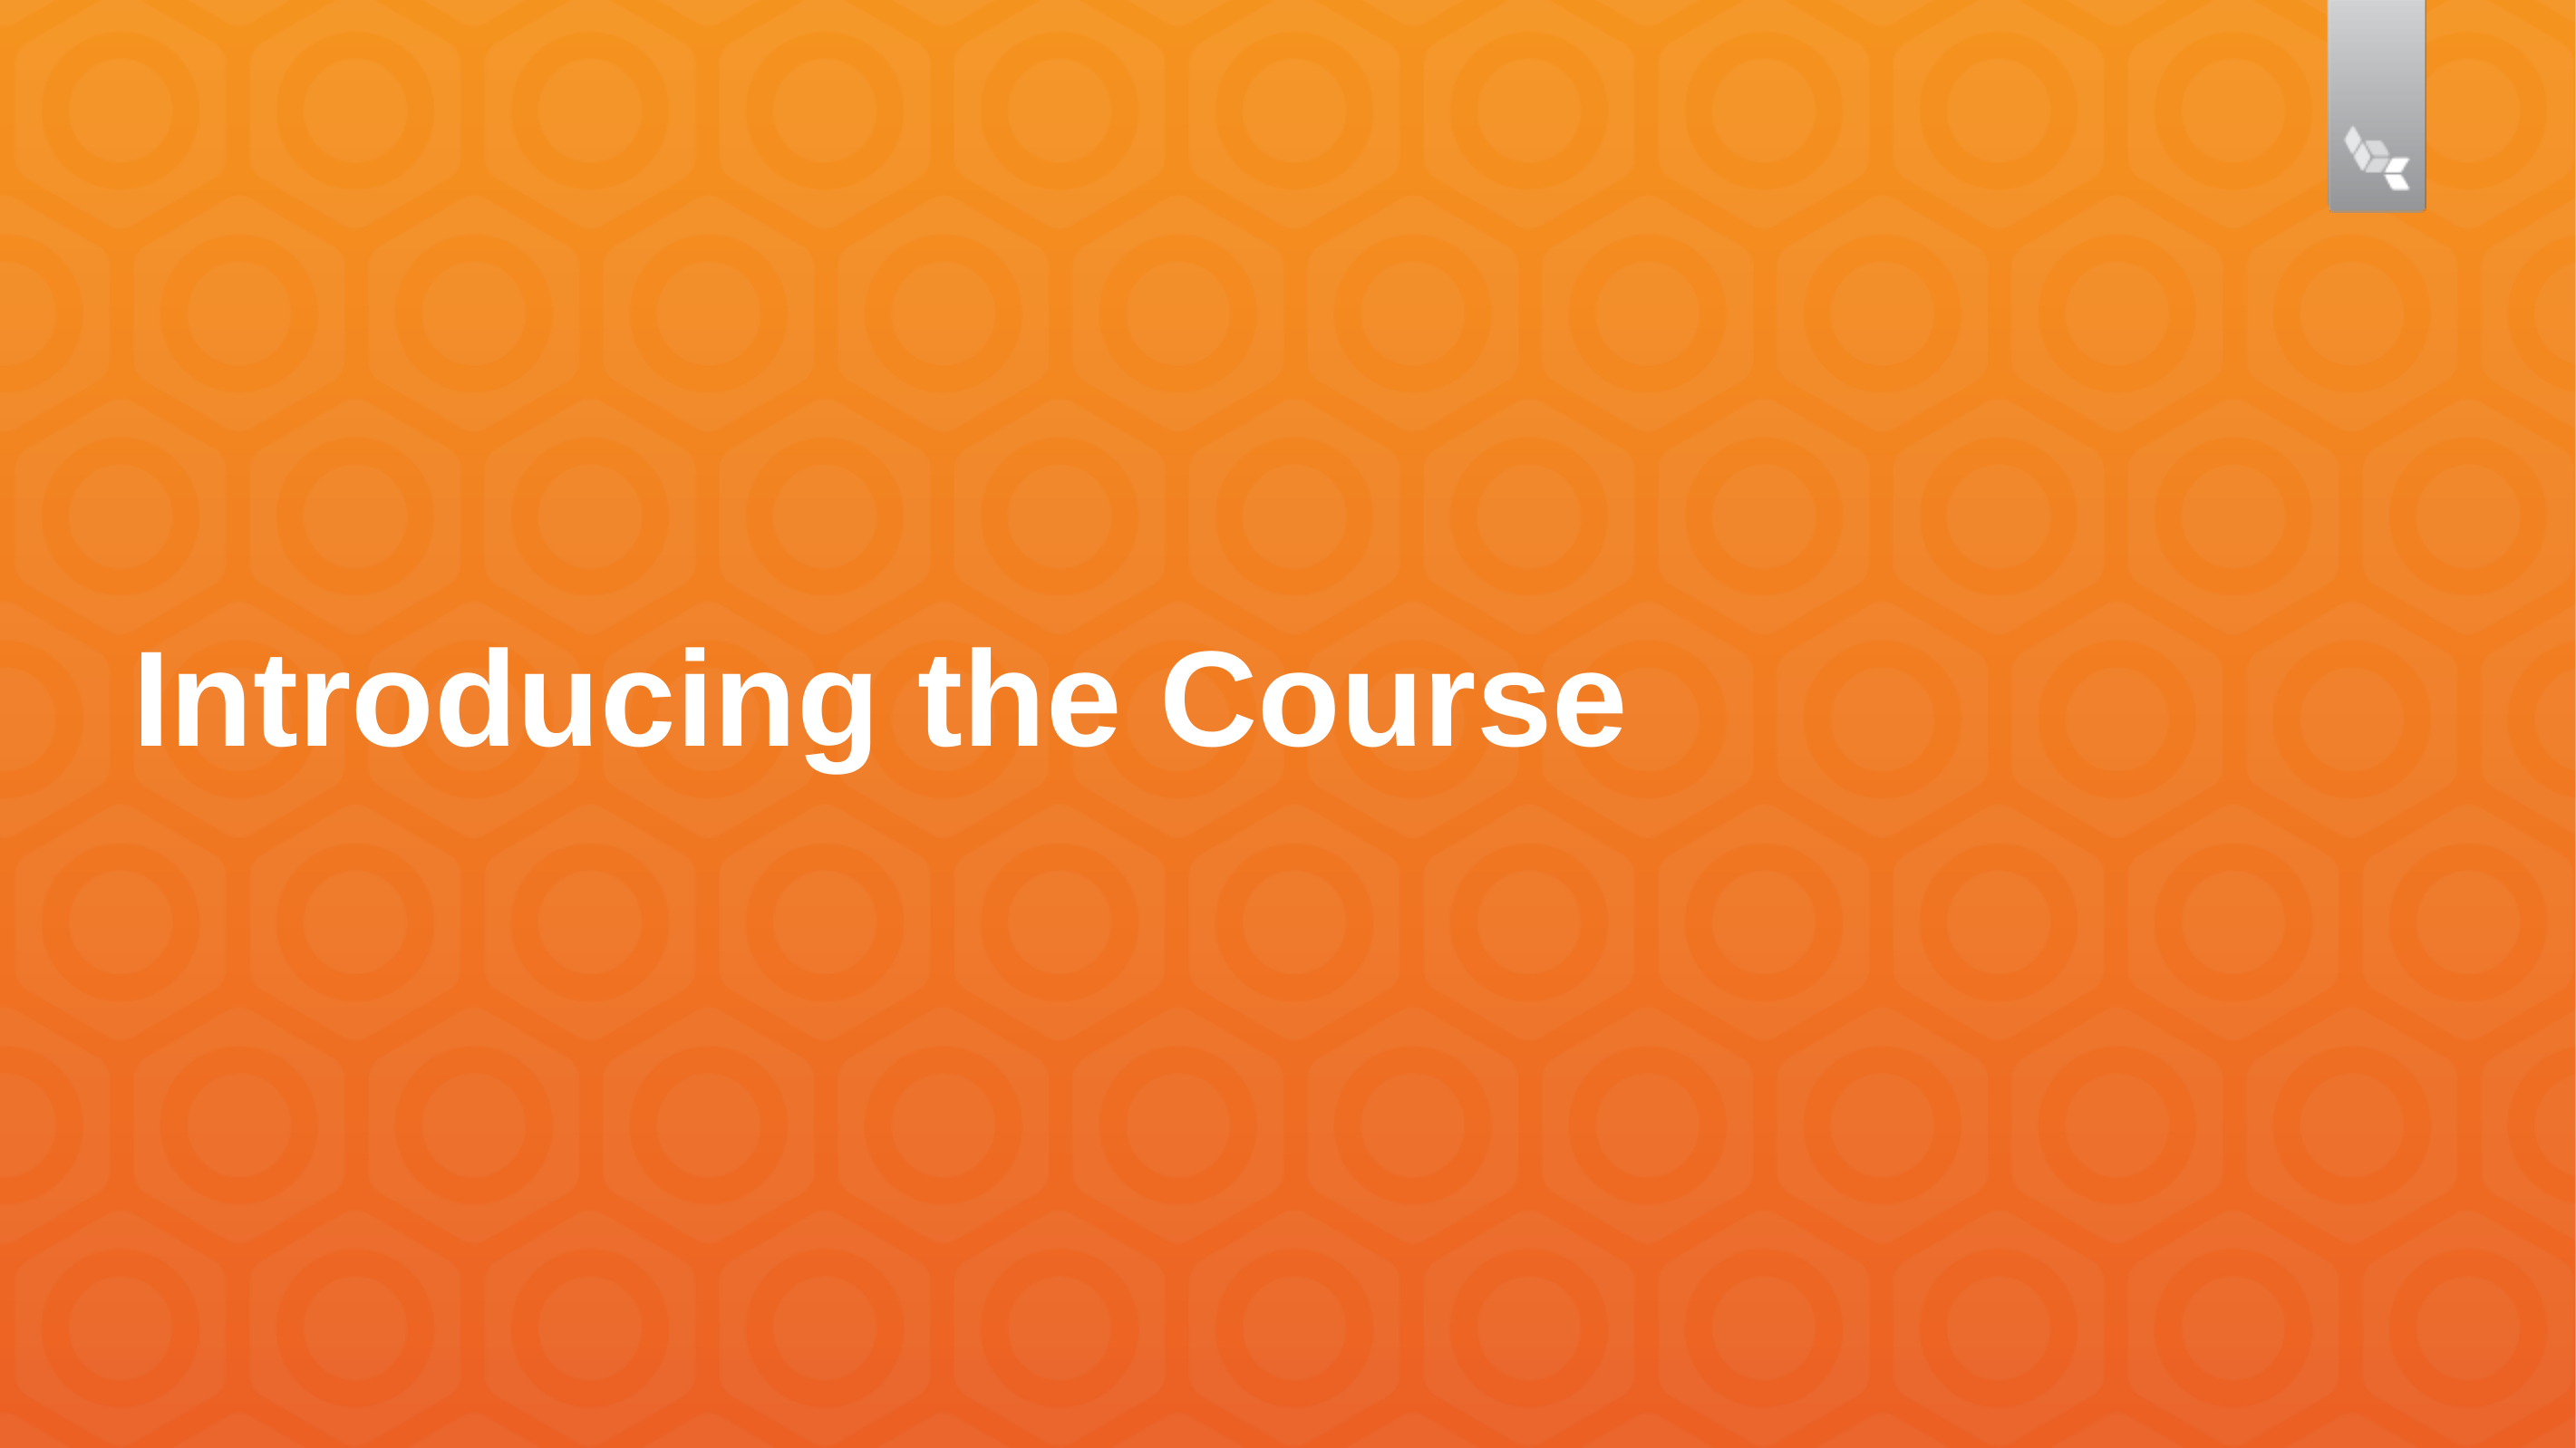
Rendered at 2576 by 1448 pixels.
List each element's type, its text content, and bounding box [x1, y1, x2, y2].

title Introducing the Course [125, 222, 2183, 781]
picture [0, 0, 2576, 1448]
